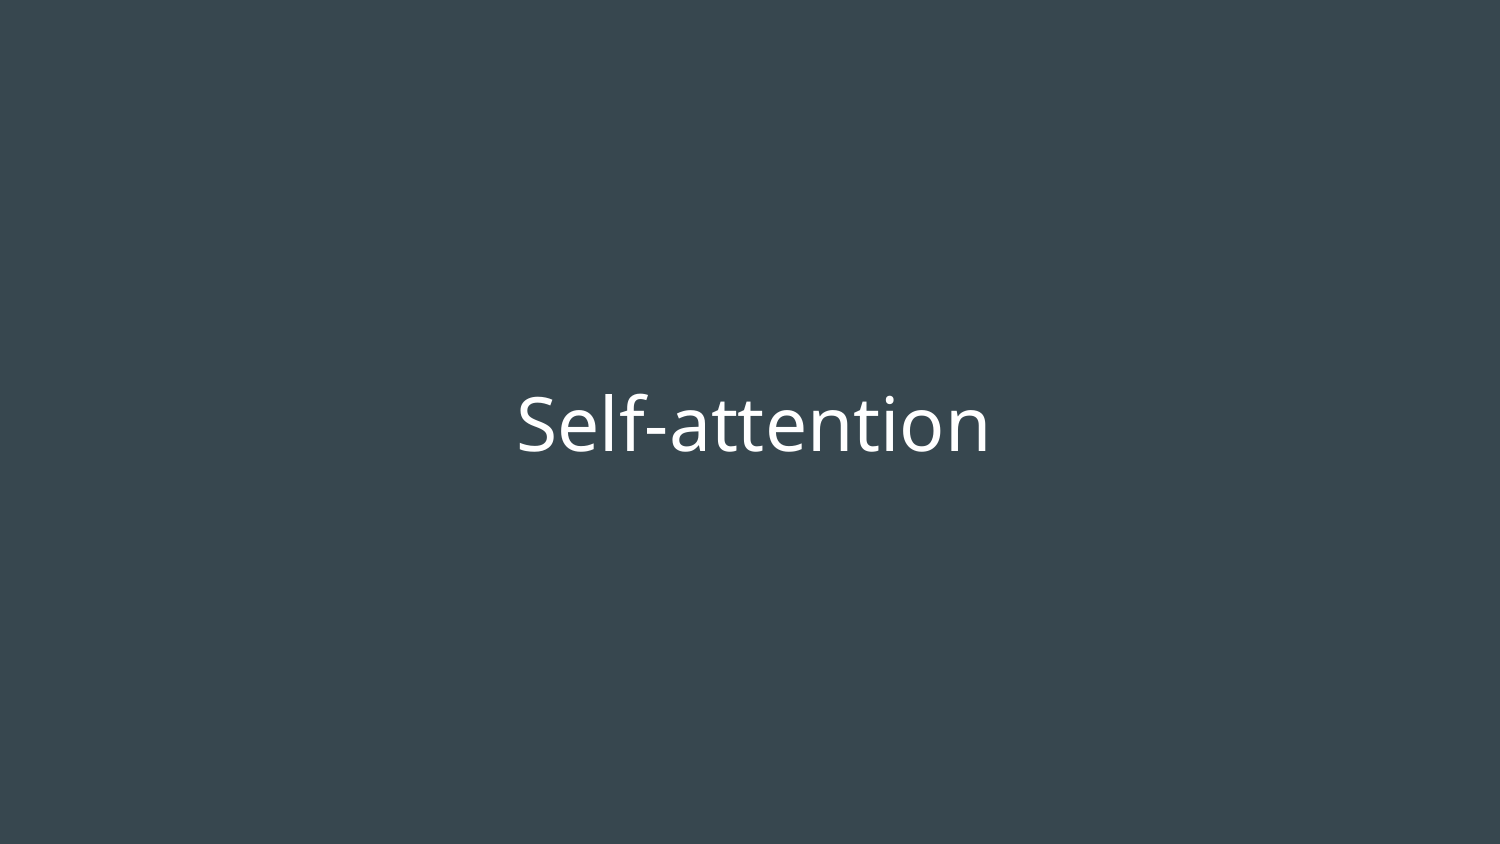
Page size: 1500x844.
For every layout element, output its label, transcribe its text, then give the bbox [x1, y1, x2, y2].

title Self-attention [110, 351, 1399, 493]
